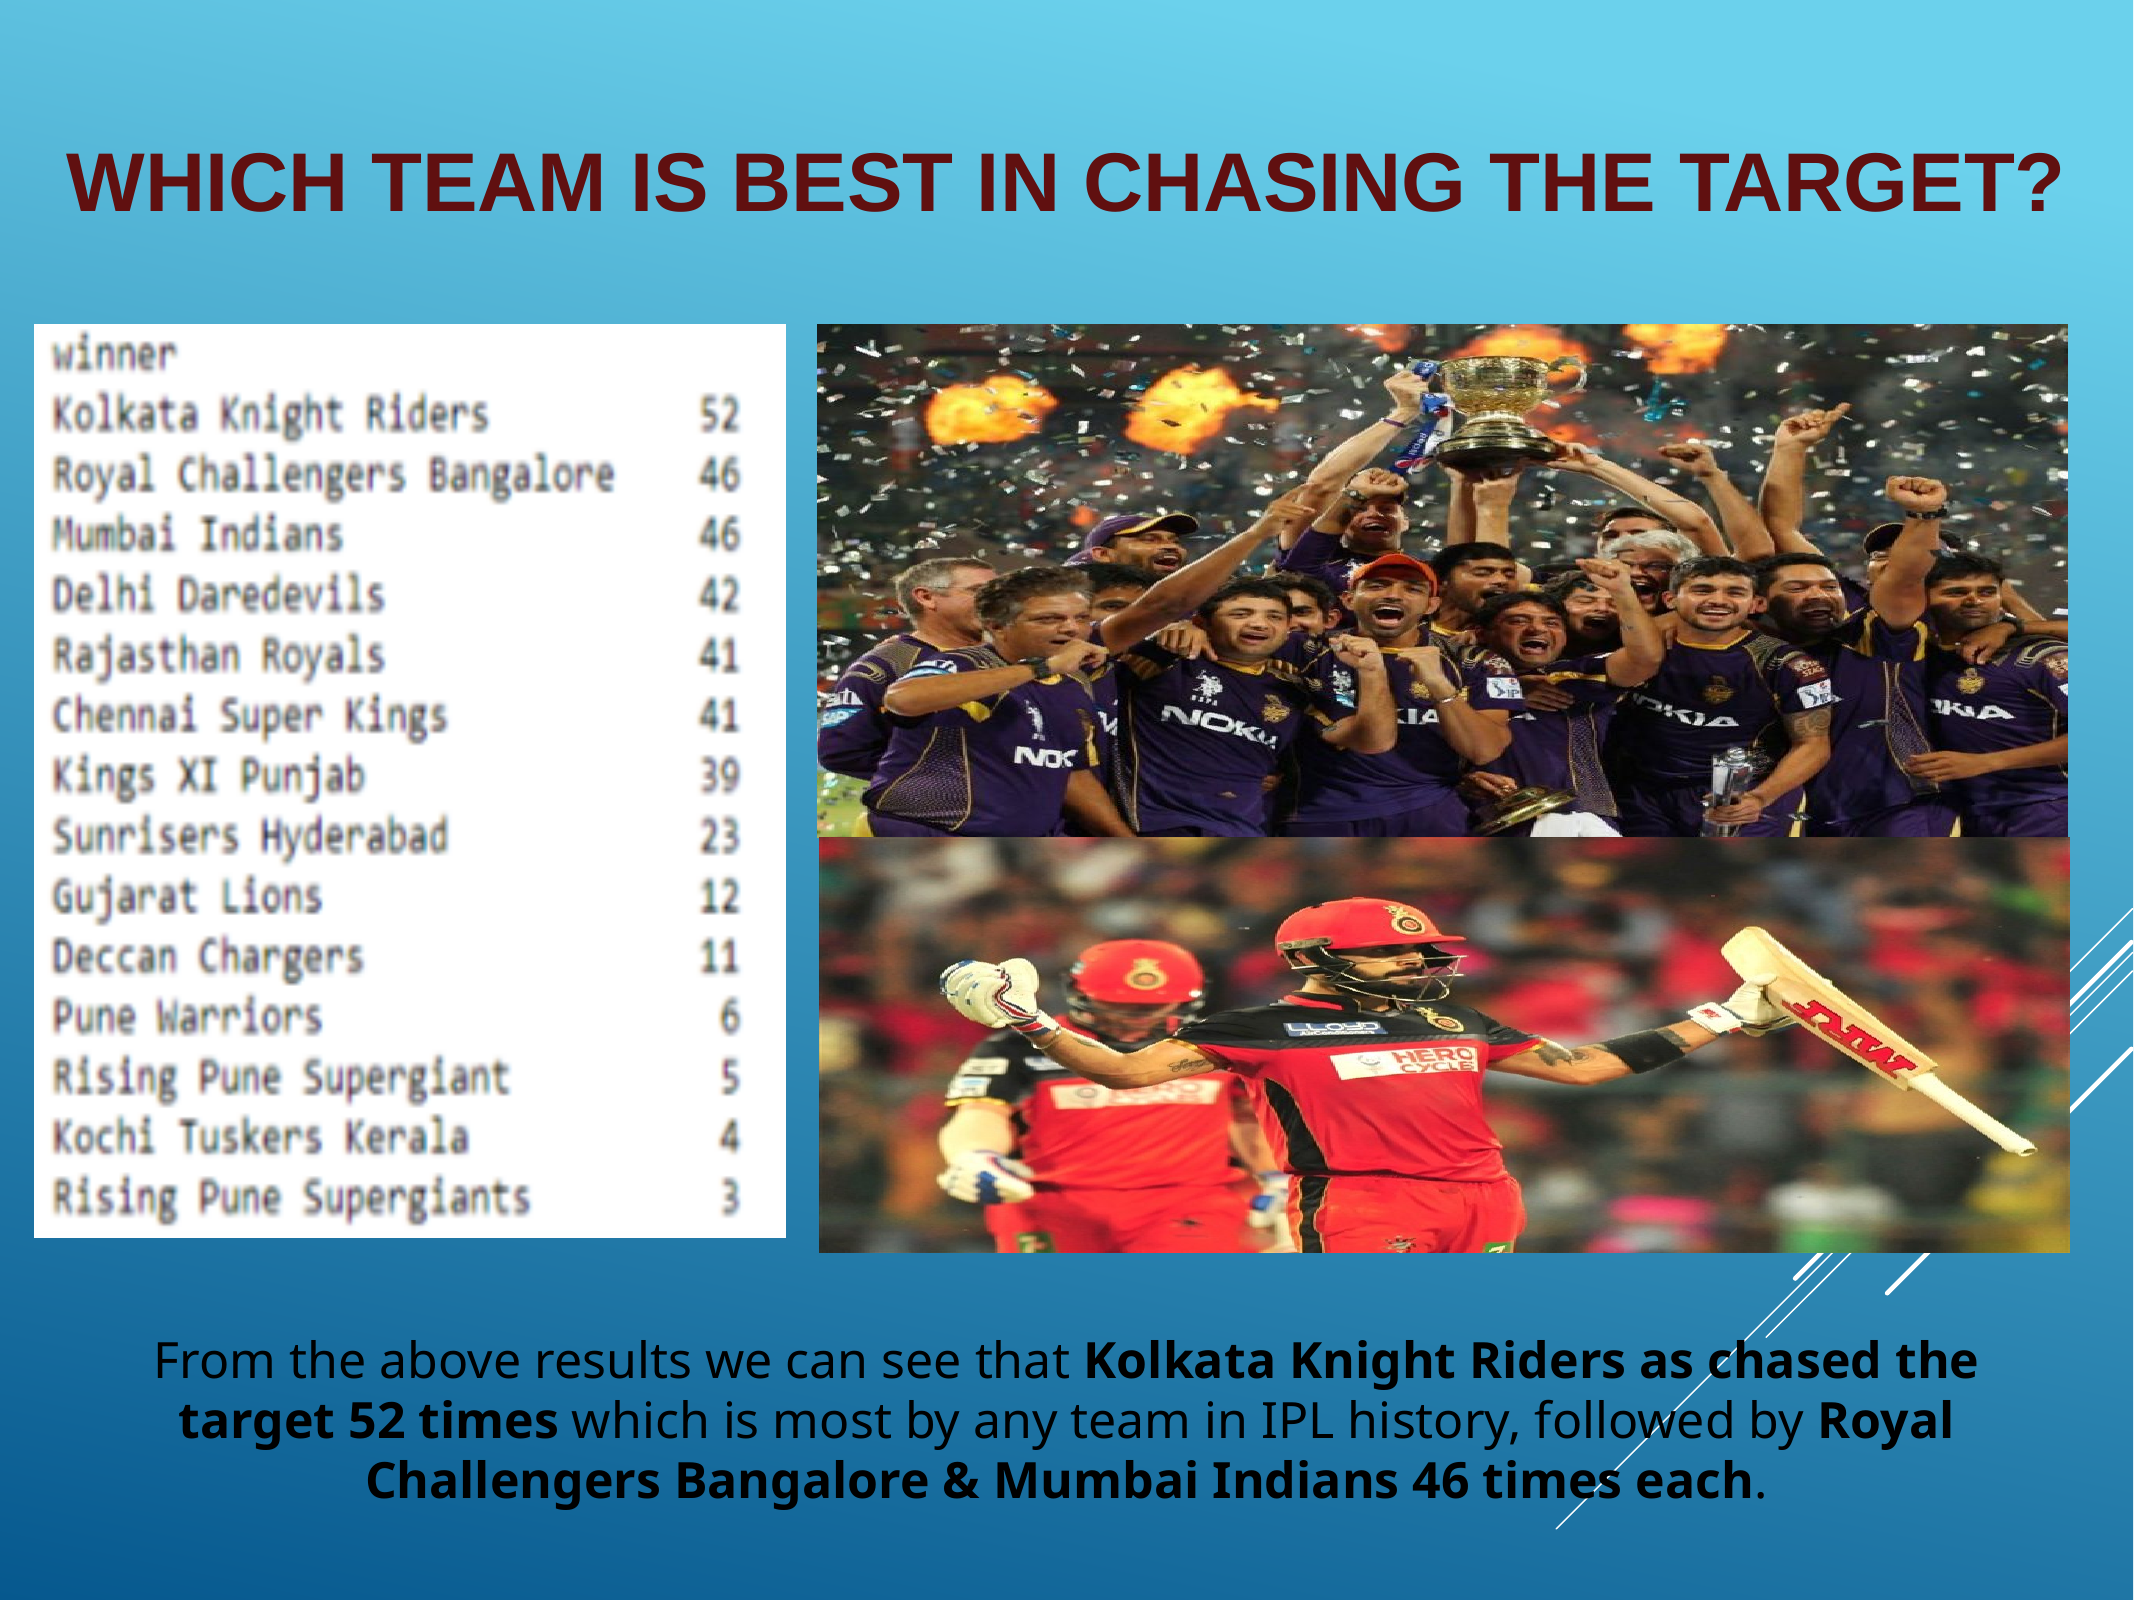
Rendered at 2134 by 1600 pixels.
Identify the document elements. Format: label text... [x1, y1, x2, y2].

text_box From the above results we can see that Kolkata Knight Riders as chased the target 52 times which is most by any team in IPL history, followed by Royal Challengers Bangalore & Mumbai Indians 46 times each. [83, 1321, 2050, 1517]
picture [816, 324, 2070, 1253]
picture [33, 324, 786, 1238]
title Which Team is best in chasing the target? [0, 0, 2134, 356]
